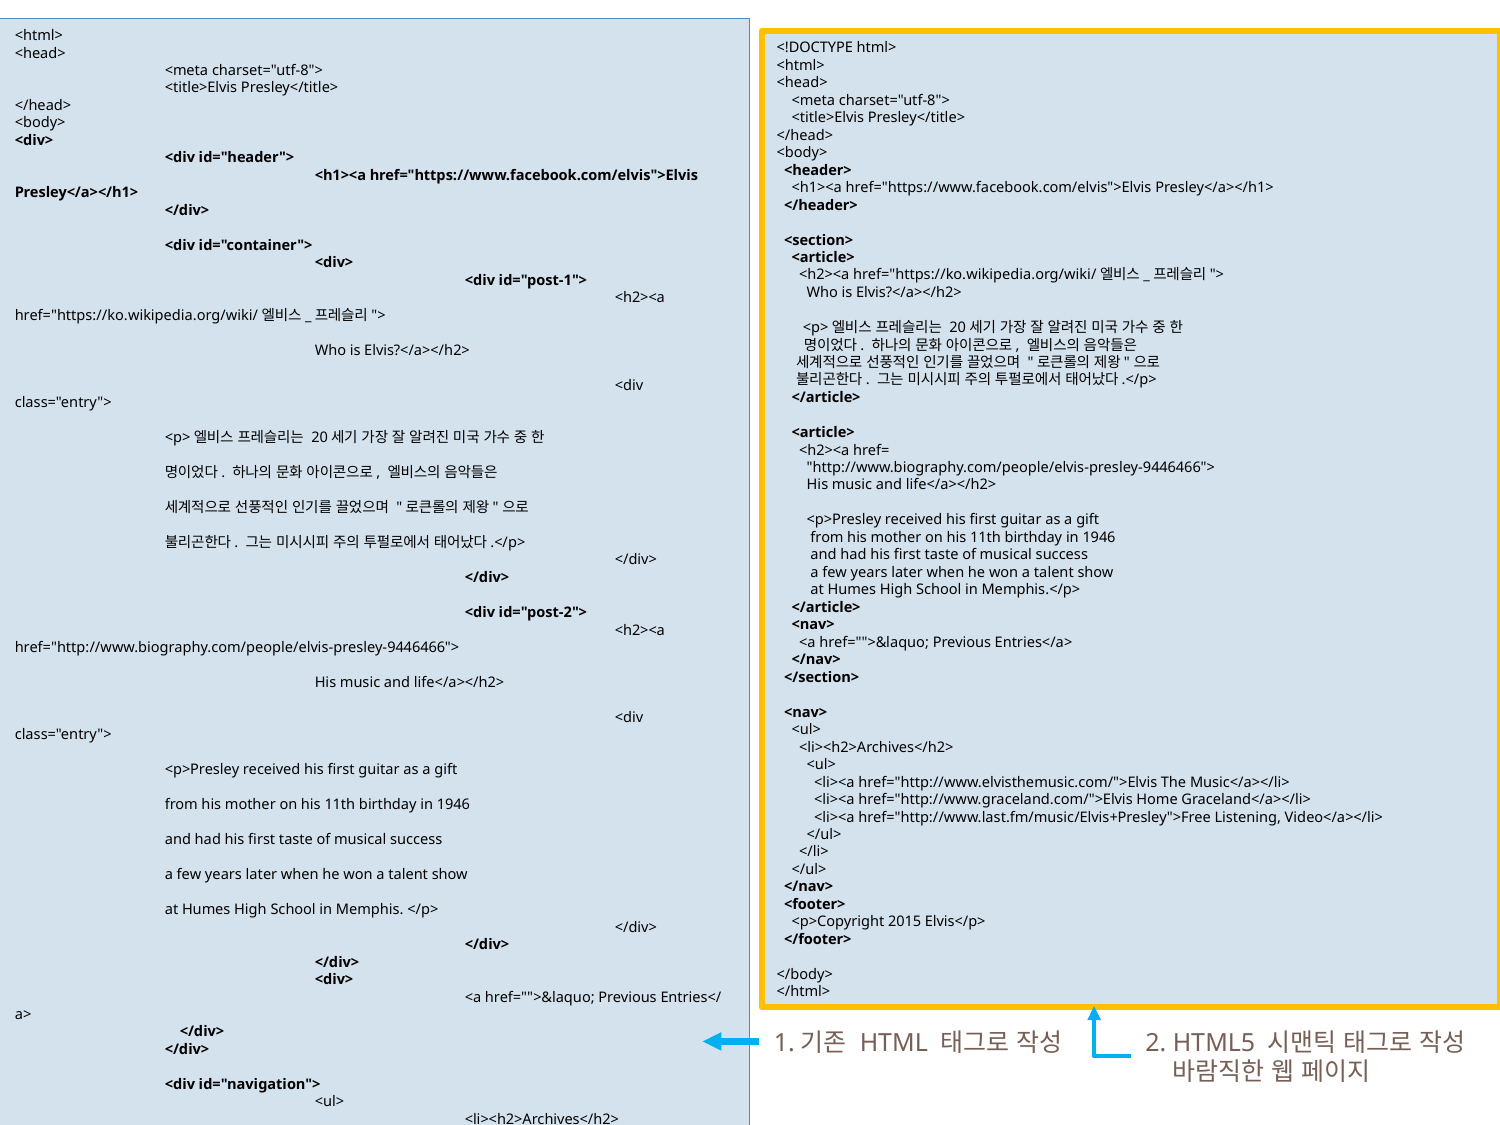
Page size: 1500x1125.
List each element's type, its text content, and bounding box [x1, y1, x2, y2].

text_box <!DOCTYPE html> <html> <head> <meta charset="utf-8"> <title>Elvis Presley</title> </head> <body> <header> <h1><a href="https://www.facebook.com/elvis">Elvis Presley</a></h1> </header> <section> <article> <h2><a href="https://ko.wikipedia.org/wiki/엘비스_프레슬리"> Who is Elvis?</a></h2> <p>엘비스 프레슬리는 20세기 가장 잘 알려진 미국 가수 중 한 명이었다. 하나의 문화 아이콘으로, 엘비스의 음악들은 세계적으로 선풍적인 인기를 끌었으며 "로큰롤의 제왕"으로 불리곤한다. 그는 미시시피 주의 투펄로에서 태어났다.</p> </article> <article> <h2><a href= "http://www.biography.com/people/elvis-presley-9446466"> His music and life</a></h2> <p>Presley received his first guitar as a gift from his mother on his 11th birthday in 1946 and had his first taste of musical success a few years later when he won a talent show at Humes High School in Memphis.</p> </article> <nav> <a href="">&laquo; Previous Entries</a> </nav> </section> <nav> <ul> <li><h2>Archives</h2> <ul> <li><a href="http://www.elvisthemusic.com/">Elvis The Music</a></li> <li><a href="http://www.graceland.com/">Elvis Home Graceland</a></li> <li><a href="http://www.last.fm/music/Elvis+Presley">Free Listening, Video</a></li> </ul> </li> </ul> </nav> <footer> <p>Copyright 2015 Elvis</p> </footer> </body> </html> [761, 30, 1500, 1008]
text_box <html> <head> <meta charset="utf-8"> <title>Elvis Presley</title> </head> <body> <div> <div id="header"> <h1><a href="https://www.facebook.com/elvis">Elvis Presley</a></h1> </div> <div id="container"> <div> <div id="post-1"> <h2><a href="https://ko.wikipedia.org/wiki/엘비스_프레슬리"> Who is Elvis?</a></h2> <div class="entry"> <p>엘비스 프레슬리는 20세기 가장 잘 알려진 미국 가수 중 한 명이었다. 하나의 문화 아이콘으로, 엘비스의 음악들은 세계적으로 선풍적인 인기를 끌었으며 "로큰롤의 제왕"으로 불리곤한다. 그는 미시시피 주의 투펄로에서 태어났다.</p> </div> </div> <div id="post-2"> <h2><a href="http://www.biography.com/people/elvis-presley-9446466"> His music and life</a></h2> <div class="entry"> <p>Presley received his first guitar as a gift from his mother on his 11th birthday in 1946 and had his first taste of musical success a few years later when he won a talent show at Humes High School in Memphis. </p> </div> </div> </div> <div> <a href="">&laquo; Previous Entries</a> </div> </div> <div id="navigation"> <ul> <li><h2>Archives</h2> <ul> <li><a href="http://www.elvisthemusic.com/">Elvis The Music</a></li> <li><a href="http://www.graceland.com/">Elvis Home Graceland</a></li> <li><a href="http://www.last.fm/music/Elvis+Presley">Free Listening, Video</a></li> </ul> </li> </ul> </div> <div id="footer"> <p>Copyright 2015 Elvis</p> </div> </div> </body> </html> [0, 18, 750, 1125]
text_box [1093, 1005, 1131, 1057]
text_box 1.기존 HTML 태그로 작성 [759, 1006, 1081, 1077]
text_box 2. HTML5 시맨틱 태그로 작성 바람직한 웹 페이지 [1130, 994, 1497, 1118]
